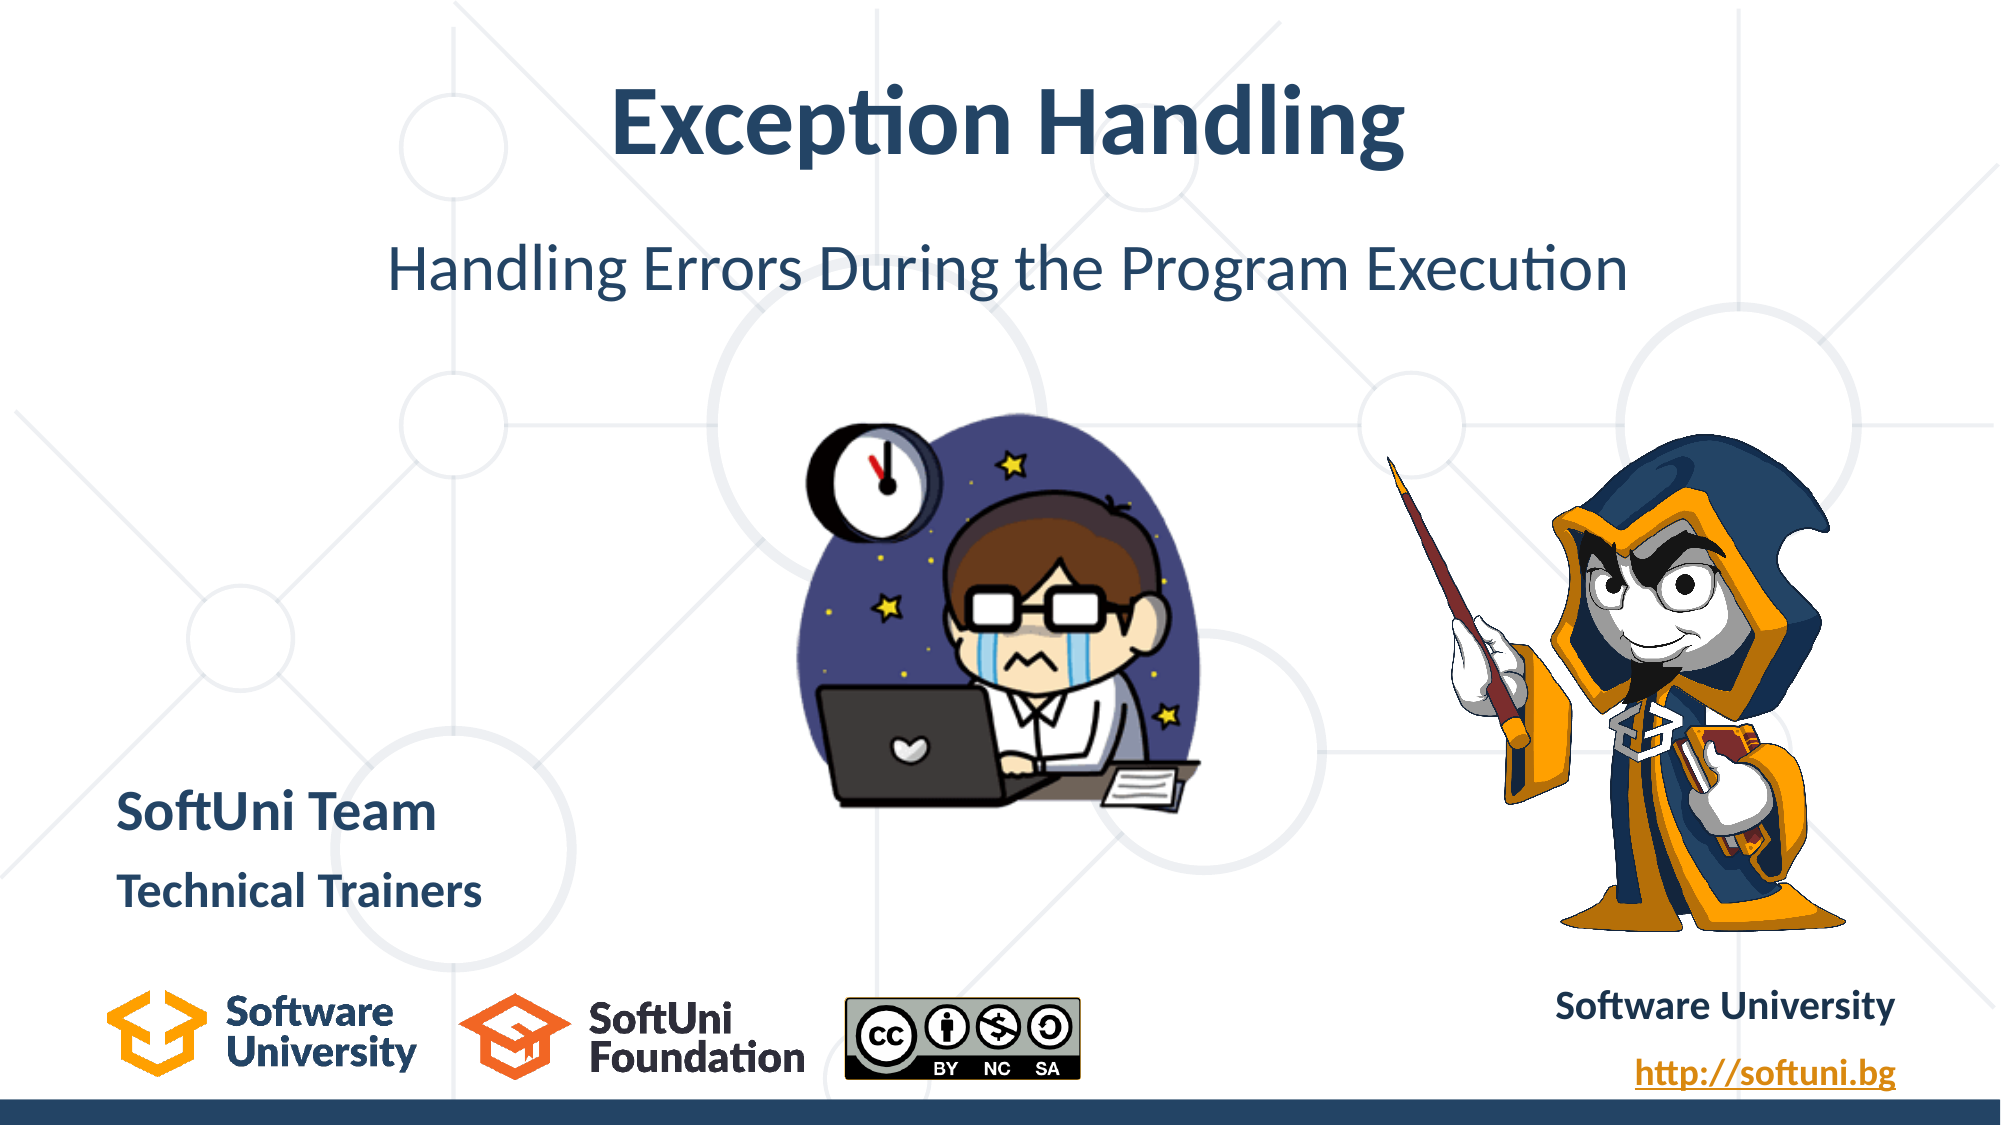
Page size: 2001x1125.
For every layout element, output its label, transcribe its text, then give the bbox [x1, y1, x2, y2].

picture [458, 993, 804, 1080]
picture [1369, 389, 1891, 953]
list SoftUni Team [110, 762, 595, 848]
list Software University [1417, 970, 1902, 1034]
subtitle Handling Errors During the Program Execution [109, 213, 1908, 359]
picture [221, 990, 417, 1077]
picture [786, 399, 1214, 828]
picture [845, 998, 1081, 1079]
list Technical Trainers [110, 848, 595, 986]
title Exception Handling [109, 41, 1909, 187]
list http://softuni.bg [1417, 1040, 1902, 1098]
picture [107, 990, 211, 1077]
